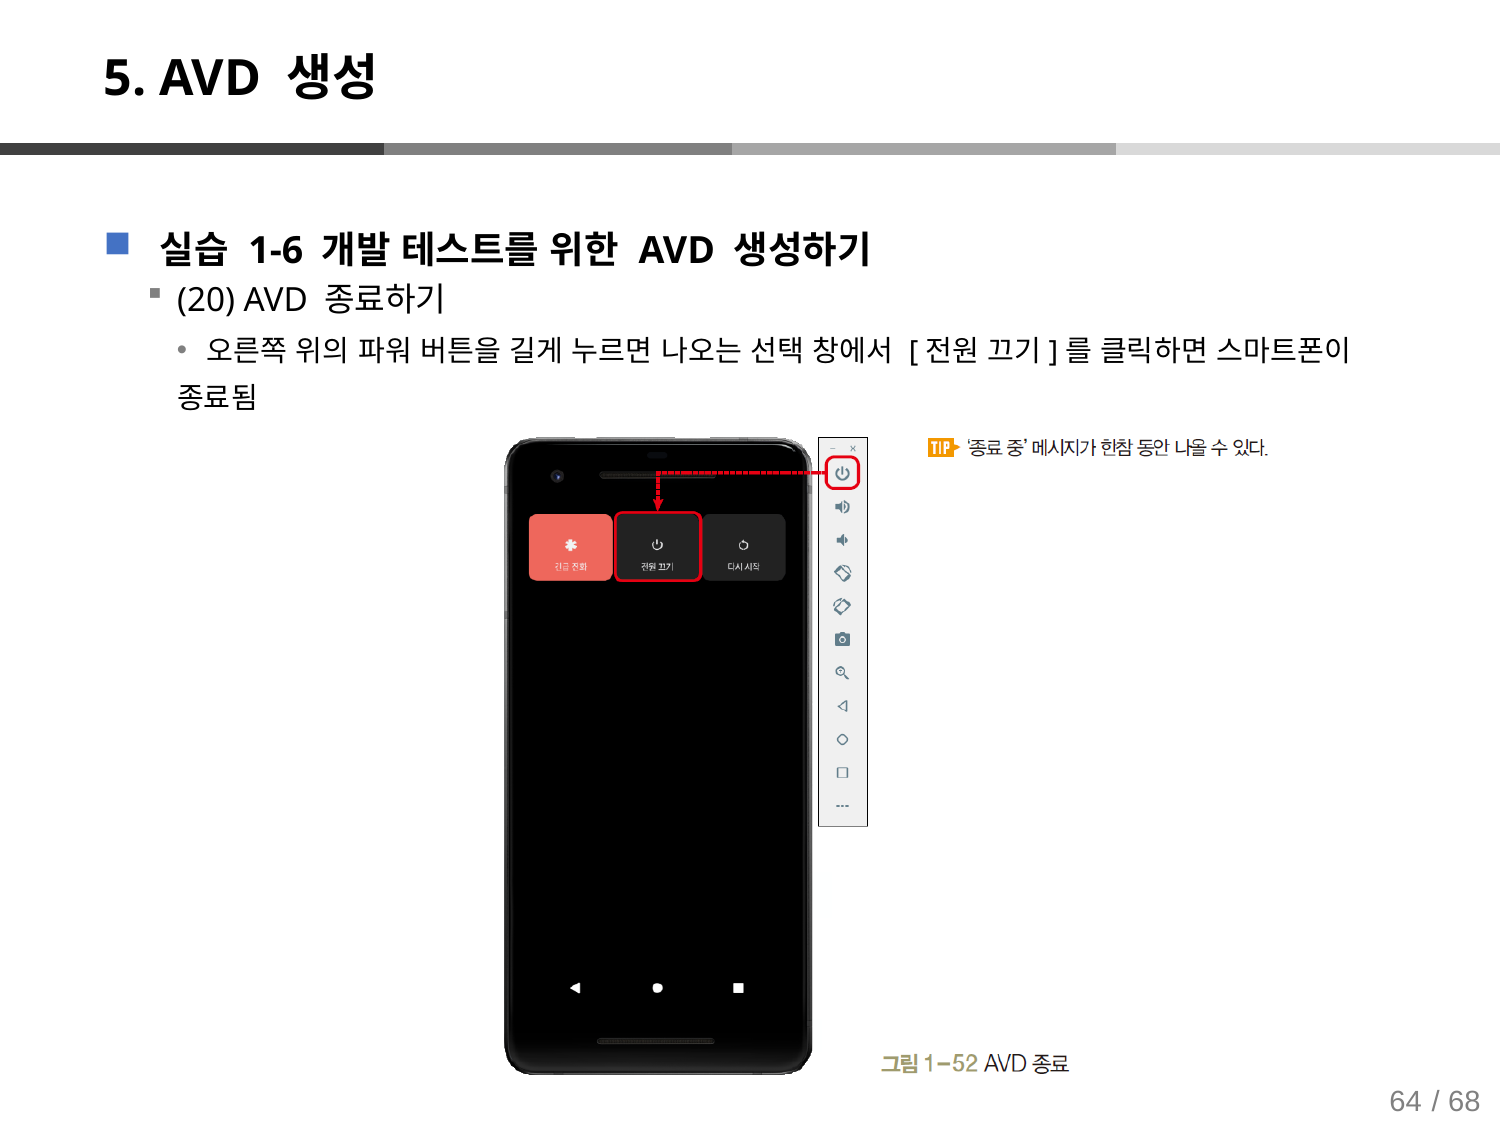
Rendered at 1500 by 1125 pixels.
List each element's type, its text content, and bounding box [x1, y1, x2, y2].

title 5. AVD 생성 [88, 30, 1211, 121]
picture [499, 435, 1272, 1081]
list 실습 1-6 개발 테스트를 위한 AVD 생성하기 (20) AVD 종료하기 오른쪽 위의 파워 버튼을 길게 누르면 나오는 선택 창에서 [전원 끄기]를 클릭하면 스마트폰이 종료됨 [88, 196, 1436, 1083]
